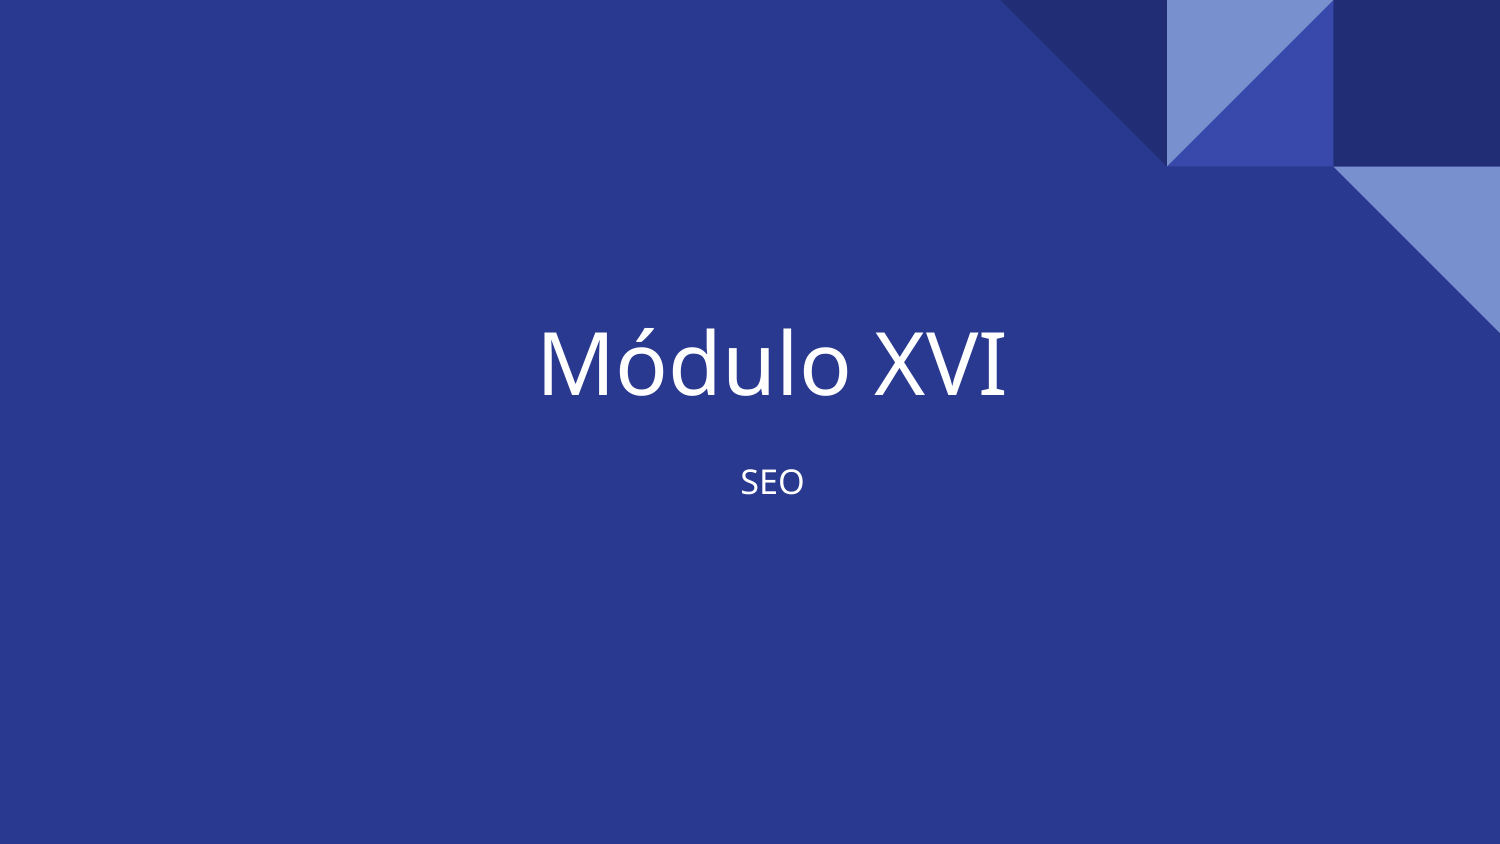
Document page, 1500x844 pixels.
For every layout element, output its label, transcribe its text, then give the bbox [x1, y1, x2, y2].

subtitle SEO [98, 445, 1447, 517]
title Módulo XVI [98, 291, 1447, 429]
